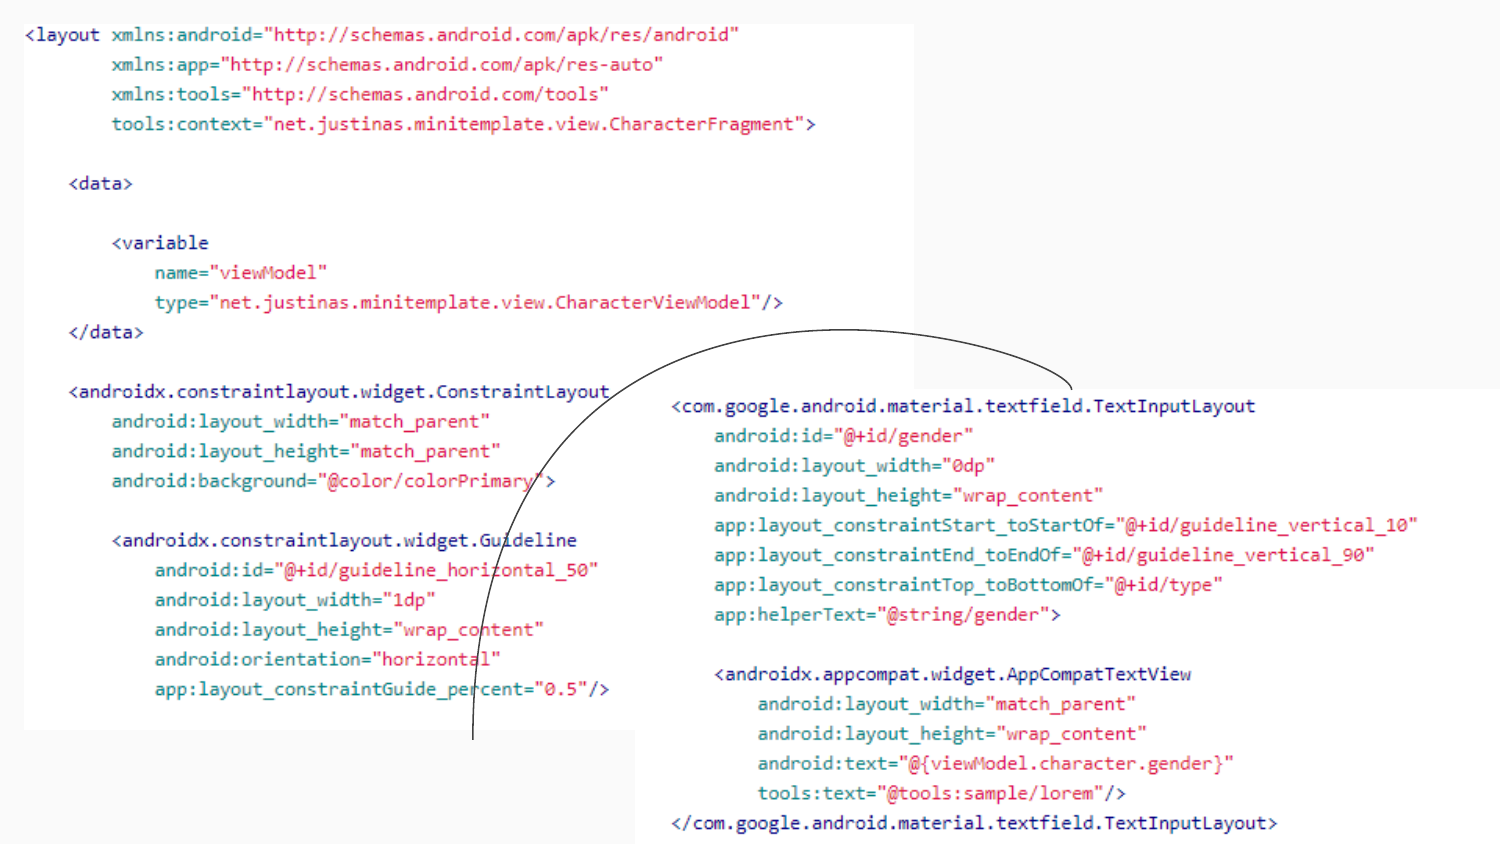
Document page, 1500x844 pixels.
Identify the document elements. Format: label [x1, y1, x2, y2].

text_box [472, 389, 1072, 741]
picture [635, 389, 1500, 844]
picture [24, 24, 915, 730]
